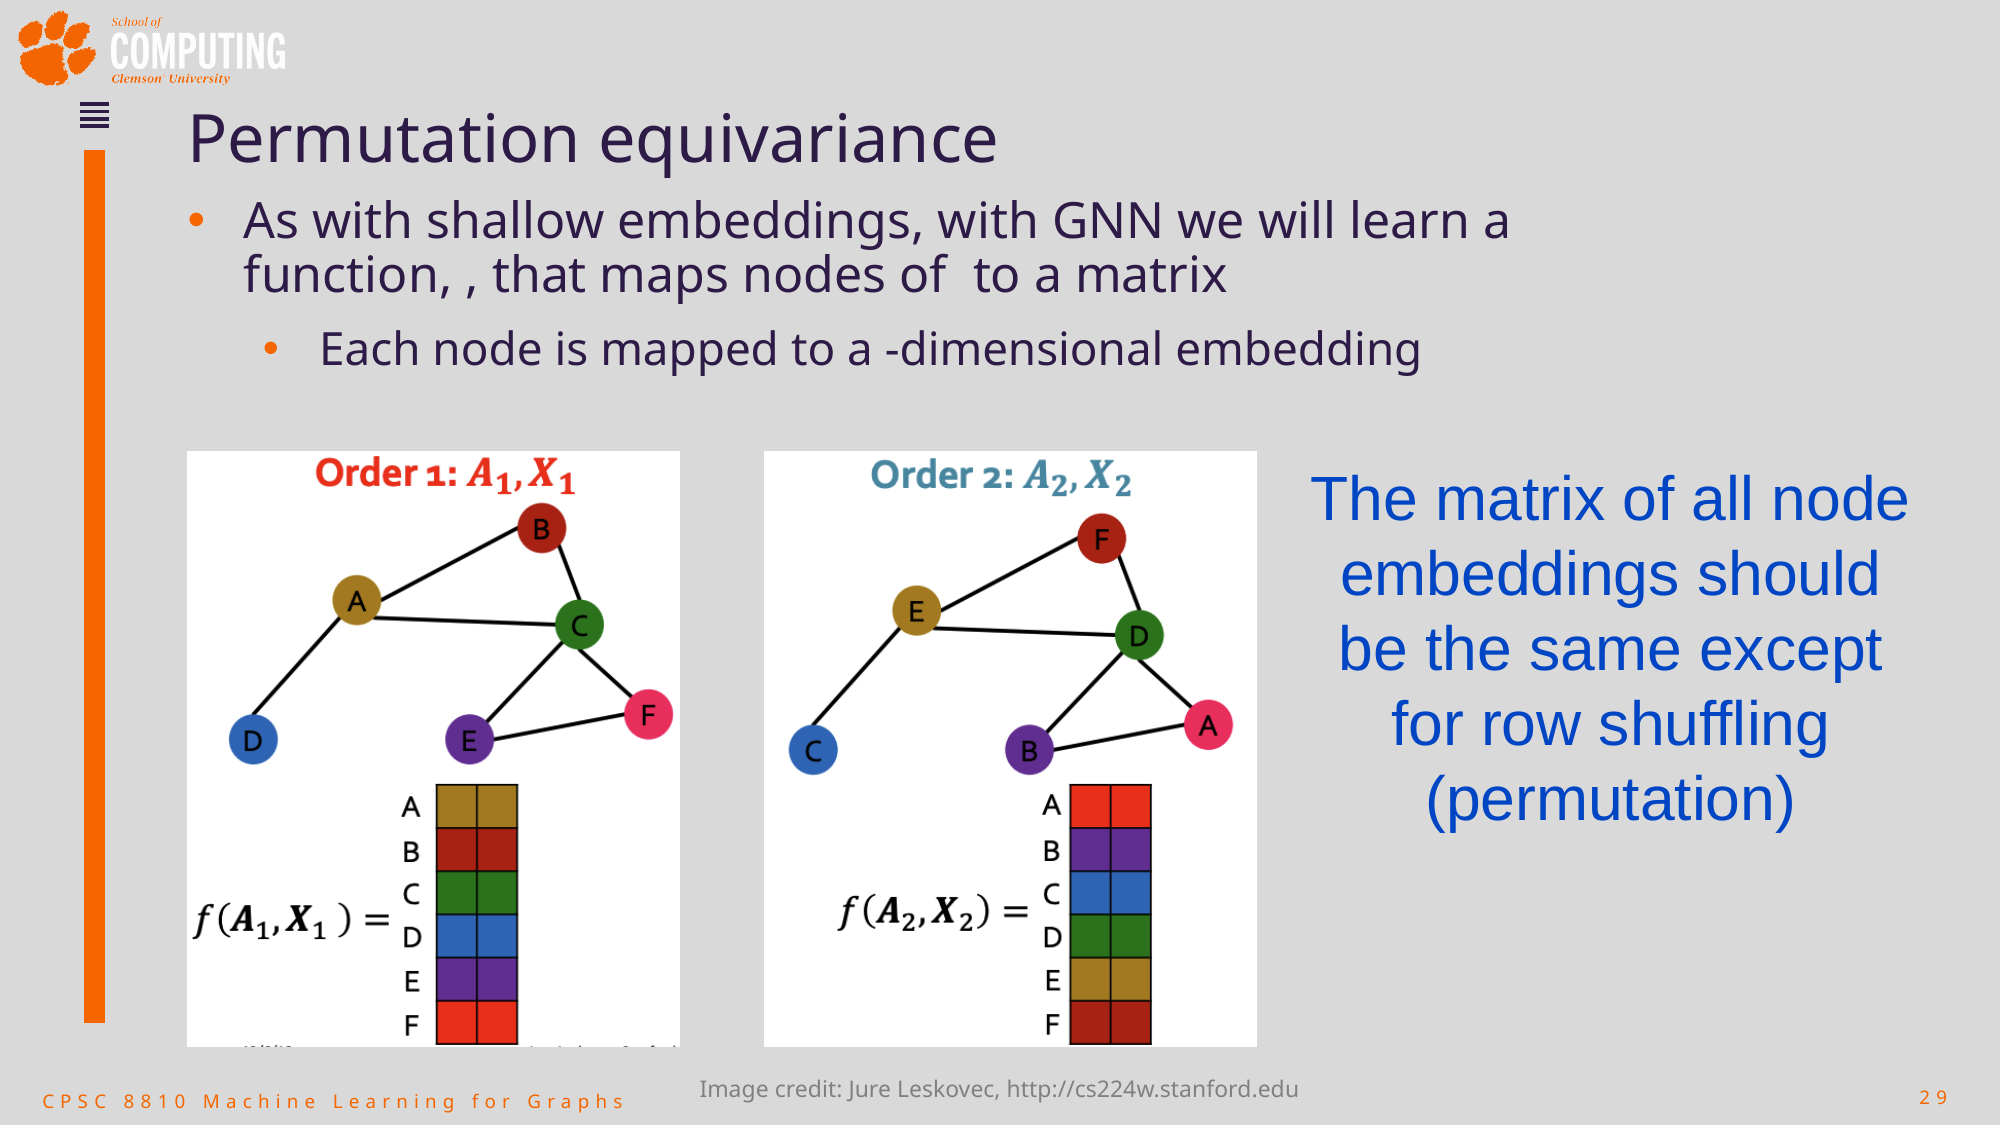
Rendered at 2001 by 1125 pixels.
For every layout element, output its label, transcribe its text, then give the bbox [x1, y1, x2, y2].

text_box Image credit: Jure Leskovec, http://cs224w.stanford.edu [684, 1067, 1315, 1110]
text_box The matrix of all node embeddings should be the same except for row shuffling (permutation) [1293, 451, 1929, 841]
picture [18, 10, 285, 86]
picture [187, 451, 680, 1047]
title Permutation equivariance [187, 104, 1913, 178]
picture [764, 451, 1257, 1047]
